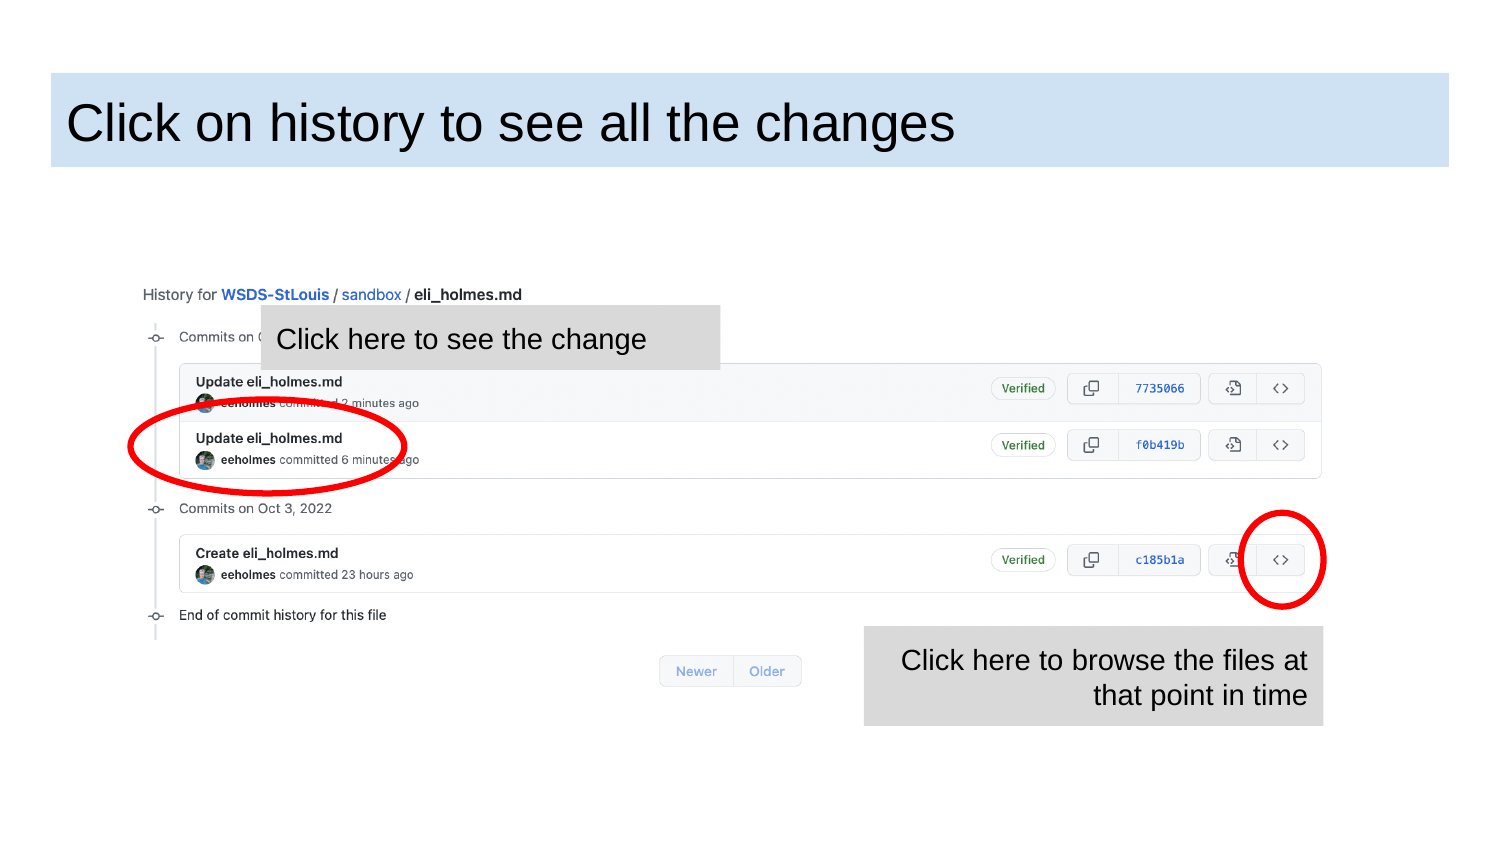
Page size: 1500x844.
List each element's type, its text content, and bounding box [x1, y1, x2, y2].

title Click on history to see all the changes [51, 72, 1449, 167]
picture [117, 266, 1382, 709]
text_box Click here to browse the files at that point in time [863, 717, 1324, 726]
